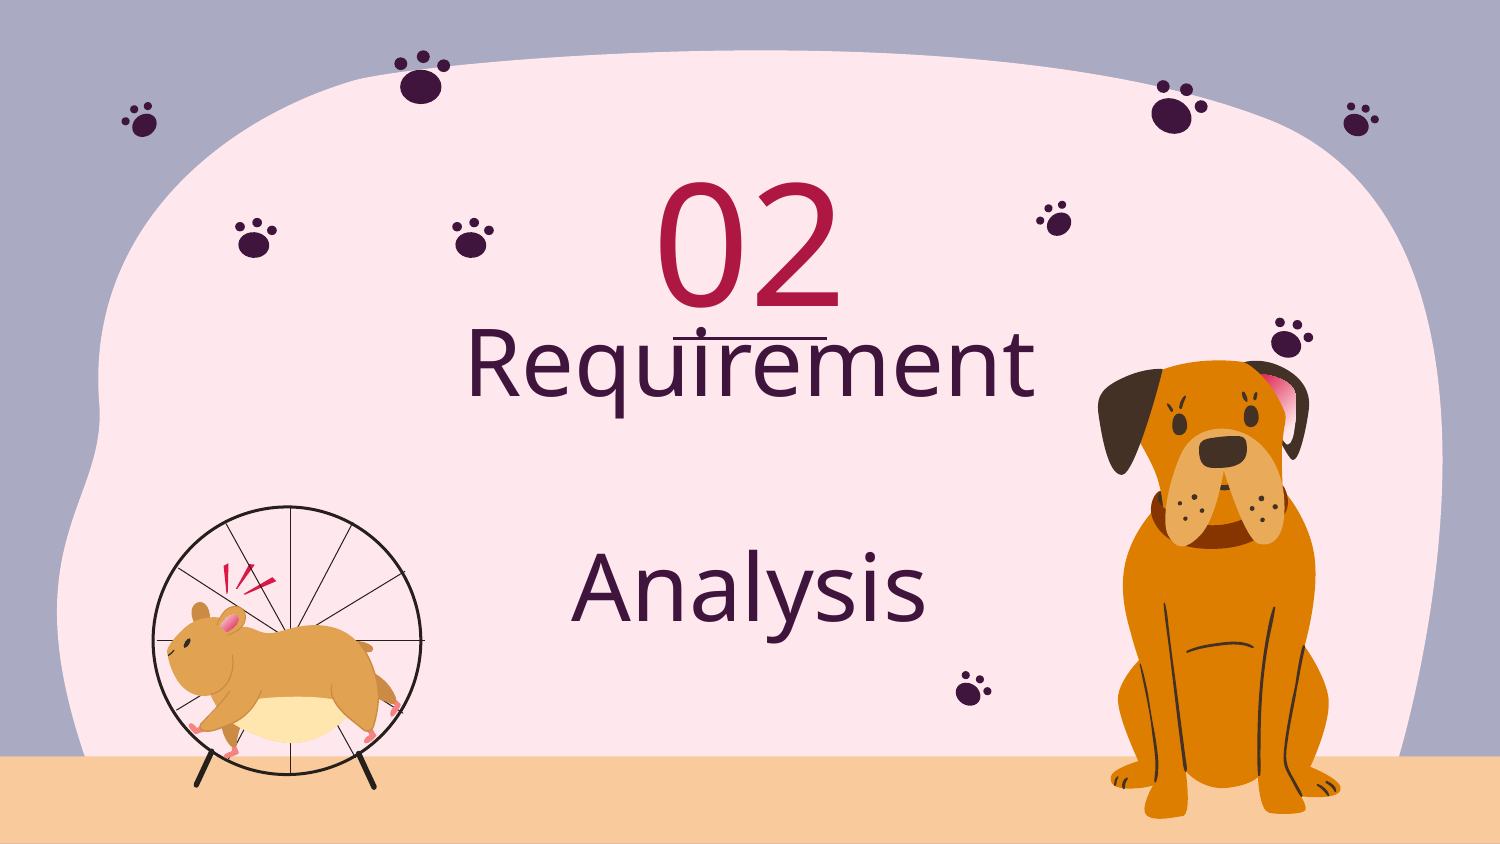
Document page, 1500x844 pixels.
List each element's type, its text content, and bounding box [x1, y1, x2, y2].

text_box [123, 102, 160, 138]
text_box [1096, 360, 1346, 820]
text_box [451, 217, 494, 259]
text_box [1148, 80, 1205, 135]
title Requirement Analysis [438, 341, 1062, 602]
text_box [1341, 102, 1378, 138]
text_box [1038, 201, 1074, 236]
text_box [234, 217, 277, 259]
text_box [140, 493, 434, 790]
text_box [1269, 317, 1312, 358]
title 02 [633, 168, 867, 307]
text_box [954, 672, 990, 707]
